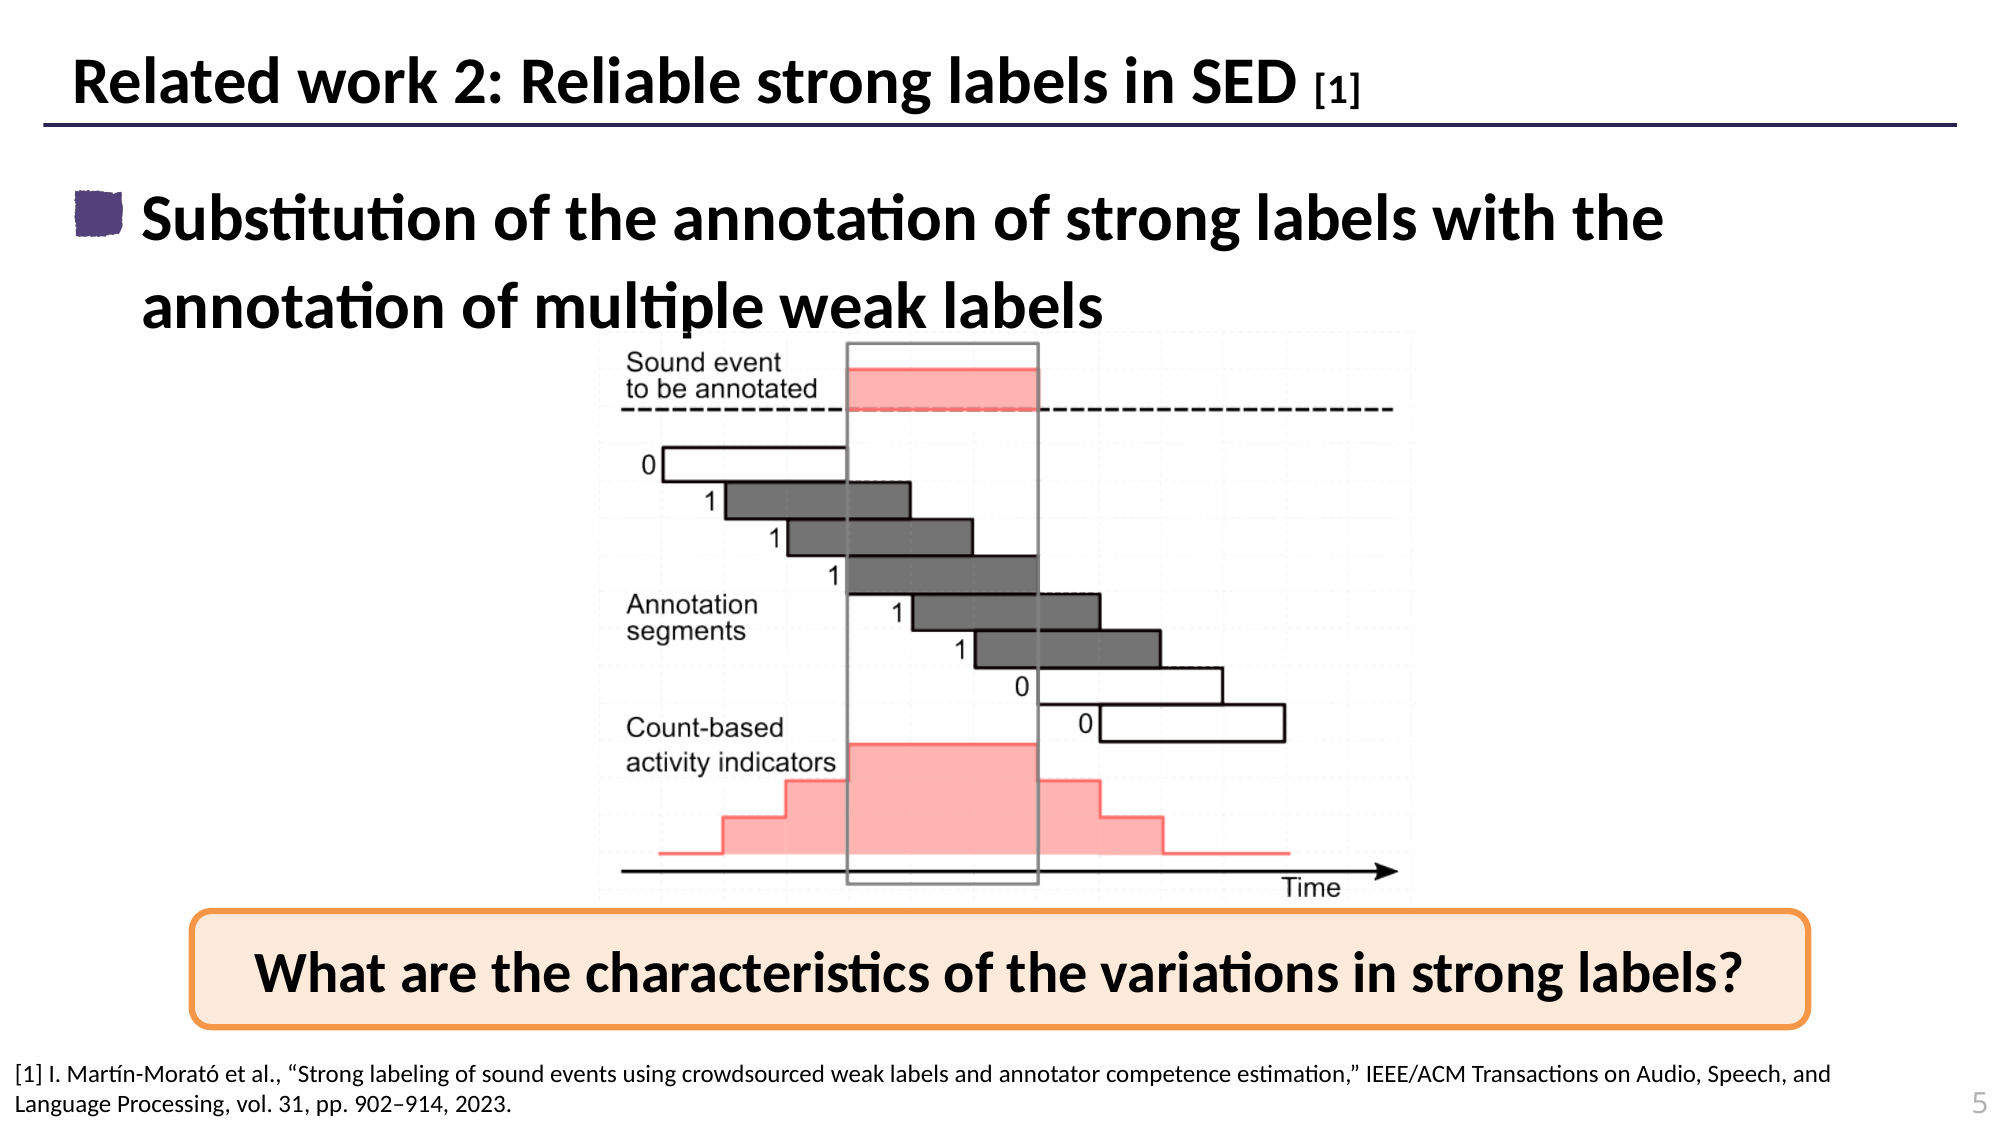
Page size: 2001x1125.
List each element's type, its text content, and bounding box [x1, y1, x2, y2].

slide_number 5 [1881, 1074, 2000, 1125]
picture [74, 190, 123, 237]
list Substitution of the annotation of strong labels with the annotation of multiple weak labels [59, 158, 1920, 1073]
text_box What are the characteristics of the variations in strong labels? [190, 909, 1810, 1029]
picture [584, 329, 1416, 911]
text_box [1] I. Martín-Morató et al., “Strong labeling of sound events using crowdsourced weak labels and annotator competence estimation,” IEEE/ACM Transactions on Audio, Speech, and Language Processing, vol. 31, pp. 902–914, 2023. [0, 1049, 1881, 1125]
title Related work 2: Reliable strong labels in SED [1] [56, 6, 1782, 128]
